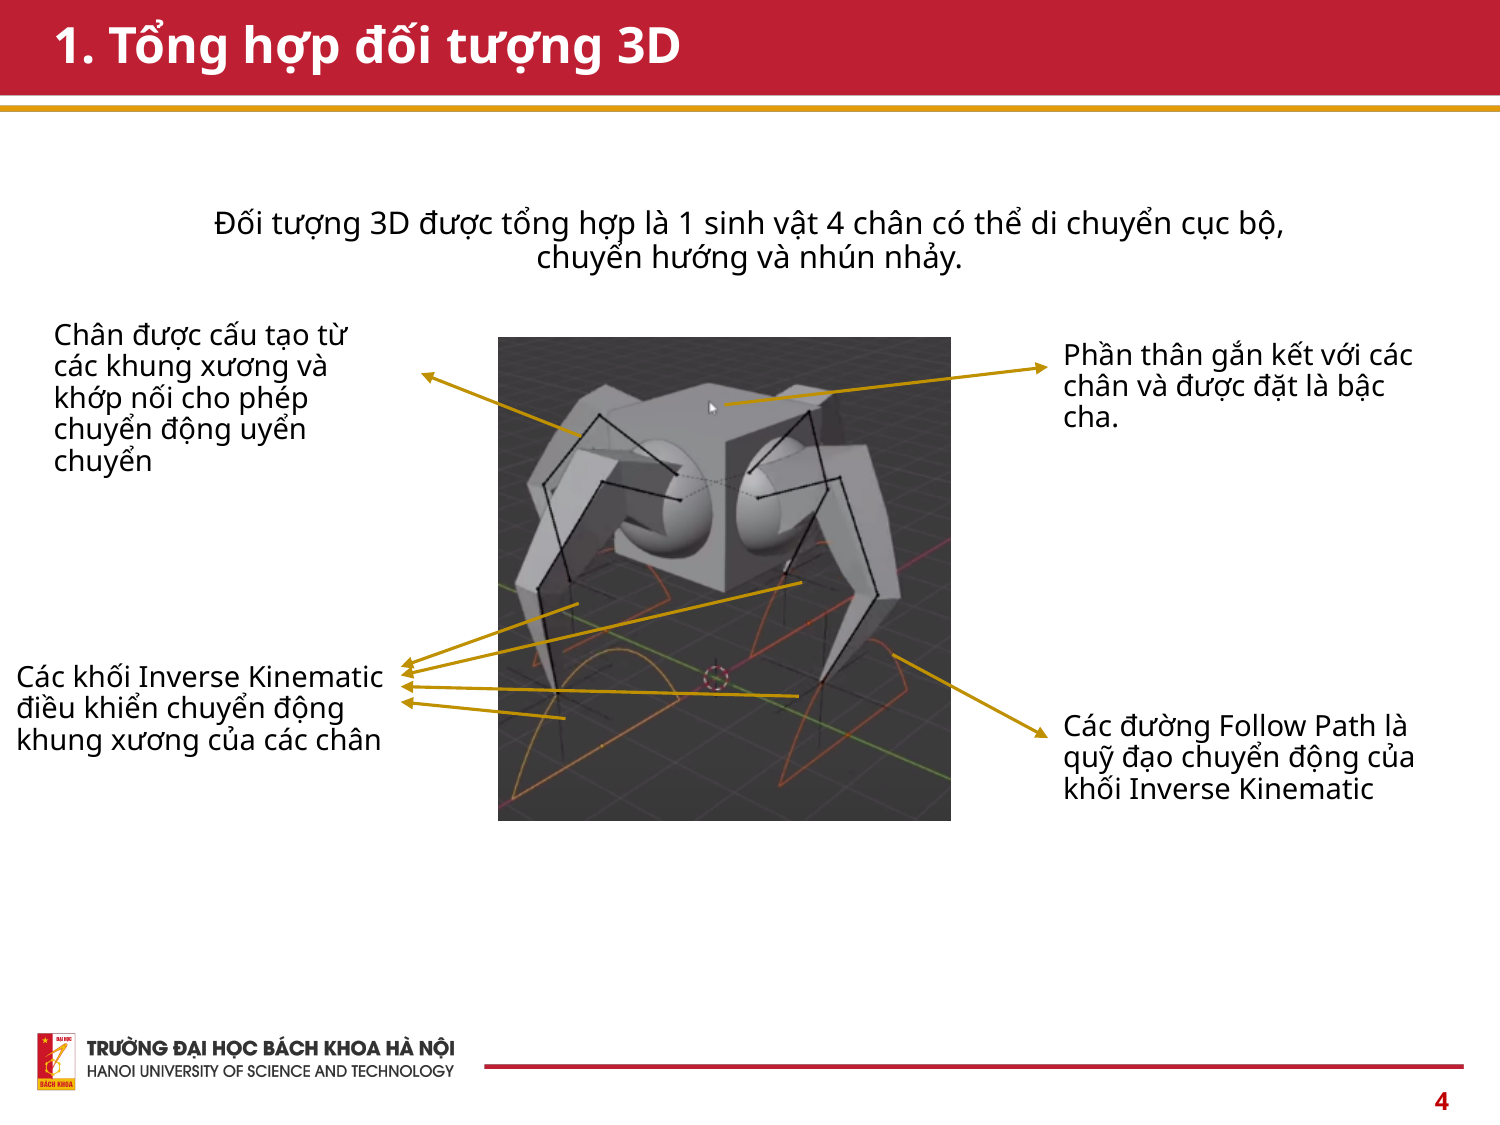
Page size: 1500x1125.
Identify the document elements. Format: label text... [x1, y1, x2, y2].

list Đối tượng 3D được tổng hợp là 1 sinh vật 4 chân có thể di chuyển cục bộ, chuyển hướng và nhún nhảy. [157, 200, 1343, 283]
text_box Các đường Follow Path là quỹ đạo chuyển động của khối Inverse Kinematic [1048, 703, 1448, 900]
picture [0, 0, 1500, 1125]
slide_number 4 [1126, 1078, 1464, 1125]
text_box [892, 654, 1049, 739]
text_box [724, 366, 1049, 405]
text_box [420, 373, 582, 437]
text_box Phần thân gắn kết với các chân và được đặt là bậc cha. [1048, 332, 1448, 529]
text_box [400, 686, 799, 697]
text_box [400, 582, 803, 676]
title 1. Tổng hợp đối tượng 3D [38, 12, 1462, 87]
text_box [400, 701, 566, 719]
text_box Chân được cấu tạo từ các khung xương và khớp nối cho phép chuyển động uyển chuyển [38, 312, 401, 509]
text_box Các khối Inverse Kinematic điều khiển chuyển động khung xương của các chân [1, 654, 401, 851]
